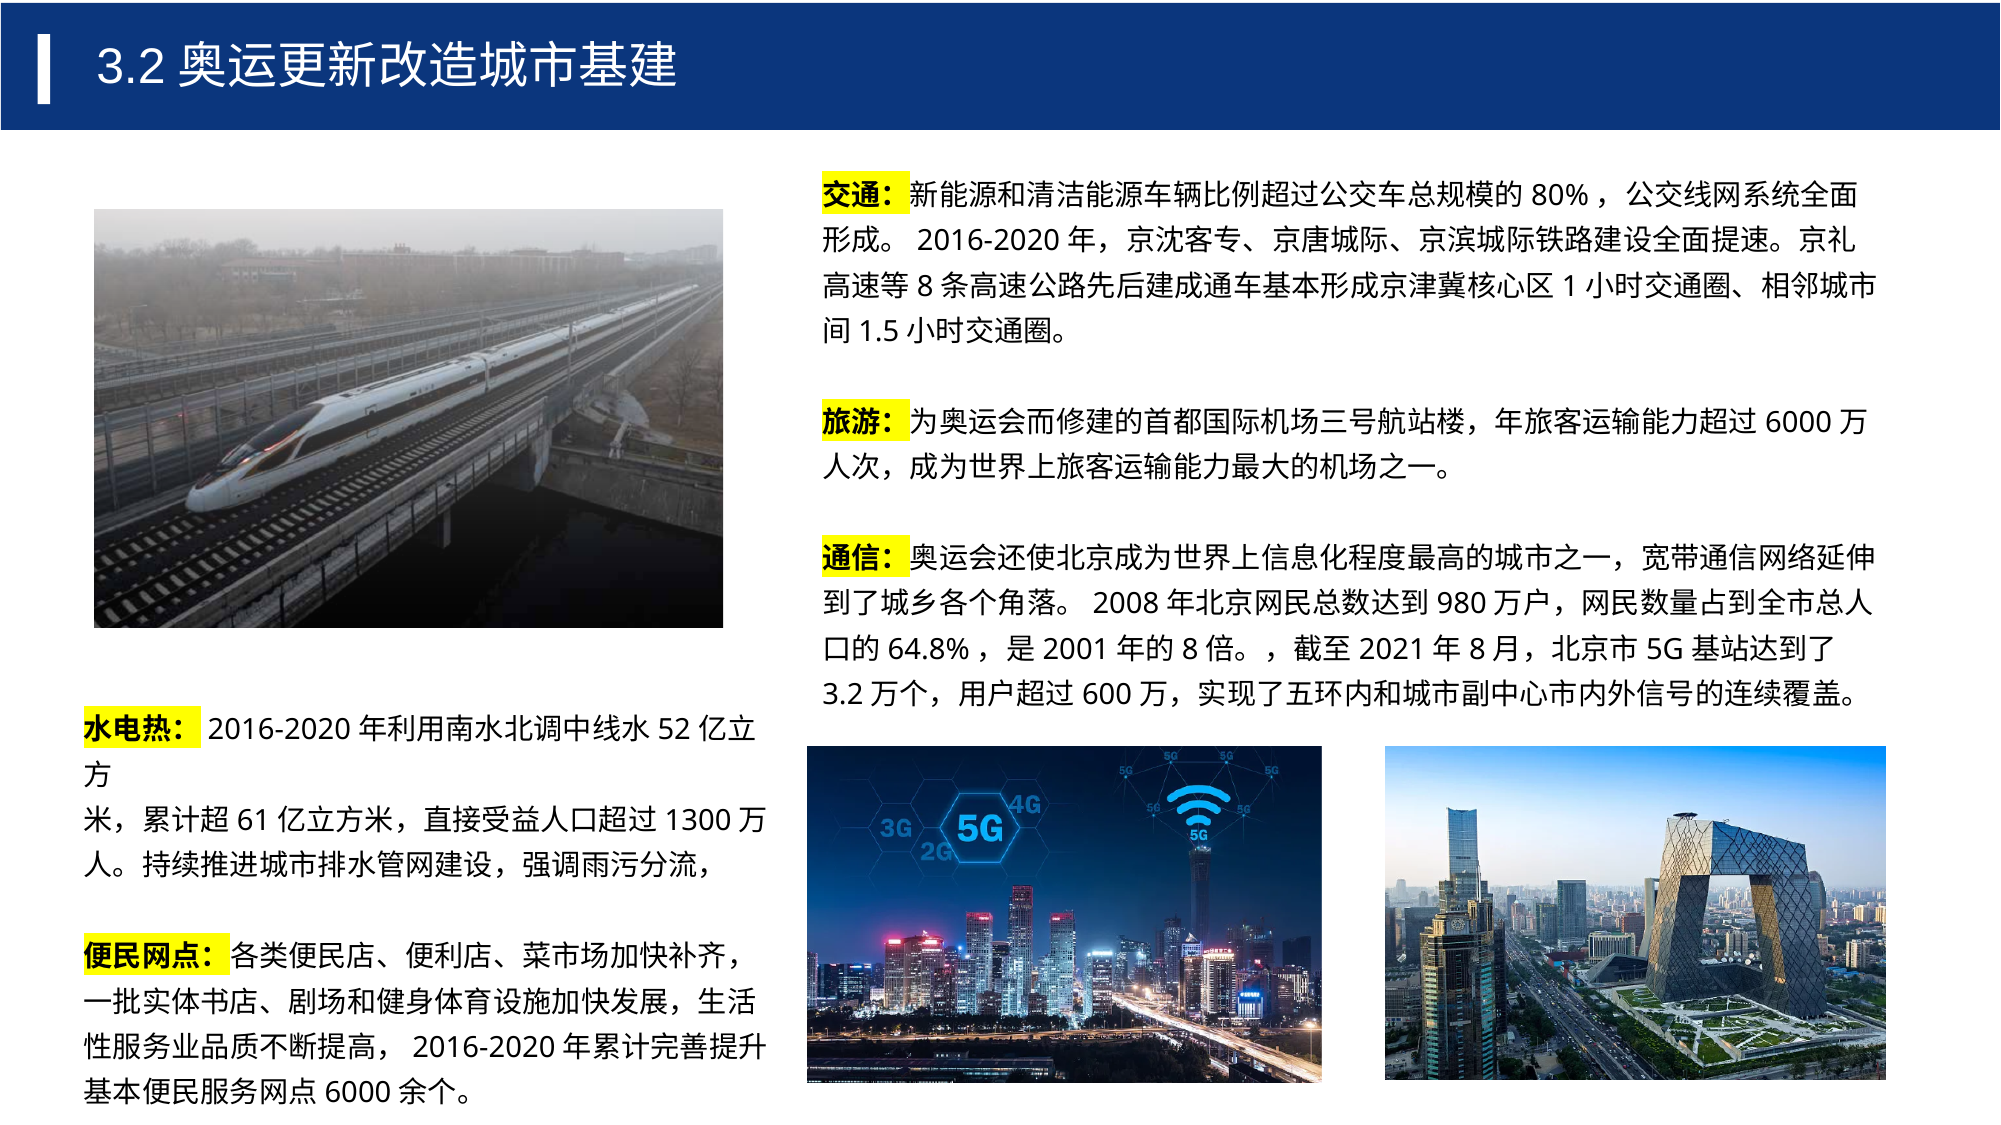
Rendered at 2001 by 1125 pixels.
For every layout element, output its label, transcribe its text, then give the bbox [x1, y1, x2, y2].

text_box 水电热：2016-2020年利用南水北调中线水52亿立方 米，累计超61亿立方米，直接受益人口超过1300万 人。持续推进城市排水管网建设，强调雨污分流， 便民网点：各类便民店、便利店、菜市场加快补齐，一批实体书店、剧场和健身体育设施加快发展，生活性服务业品质不断提高，2016-2020年累计完善提升基本便民服务网点6000余个。 [68, 692, 791, 1117]
text_box 交通：新能源和清洁能源车辆比例超过公交车总规模的80%，公交线网系统全面形成。2016-2020年，京沈客专、京唐城际、京滨城际铁路建设全面提速。京礼高速等8条高速公路先后建成通车基本形成京津冀核心区1小时交通圈、相邻城市间1.5小时交通圈。 旅游：为奥运会而修建的首都国际机场三号航站楼，年旅客运输能力超过6000万人次，成为世界上旅客运输能力最大的机场之一。 通信：奥运会还使北京成为世界上信息化程度最高的城市之一，宽带通信网络延伸到了城乡各个角落。2008年北京网民总数达到980万户，网民数量占到全市总人口的64.8%，是2001年的8倍。，截至2021年8月，北京市5G基站达到了3.2万个，用户超过600万，实现了五环内和城市副中心市内外信号的连续覆盖。 [807, 158, 1899, 718]
text_box 3.2奥运更新改造城市基建 [81, 25, 1697, 101]
text_box [37, 33, 51, 105]
picture [94, 209, 724, 628]
picture [1385, 746, 1886, 1080]
picture [807, 746, 1322, 1083]
text_box [0, 2, 2000, 131]
